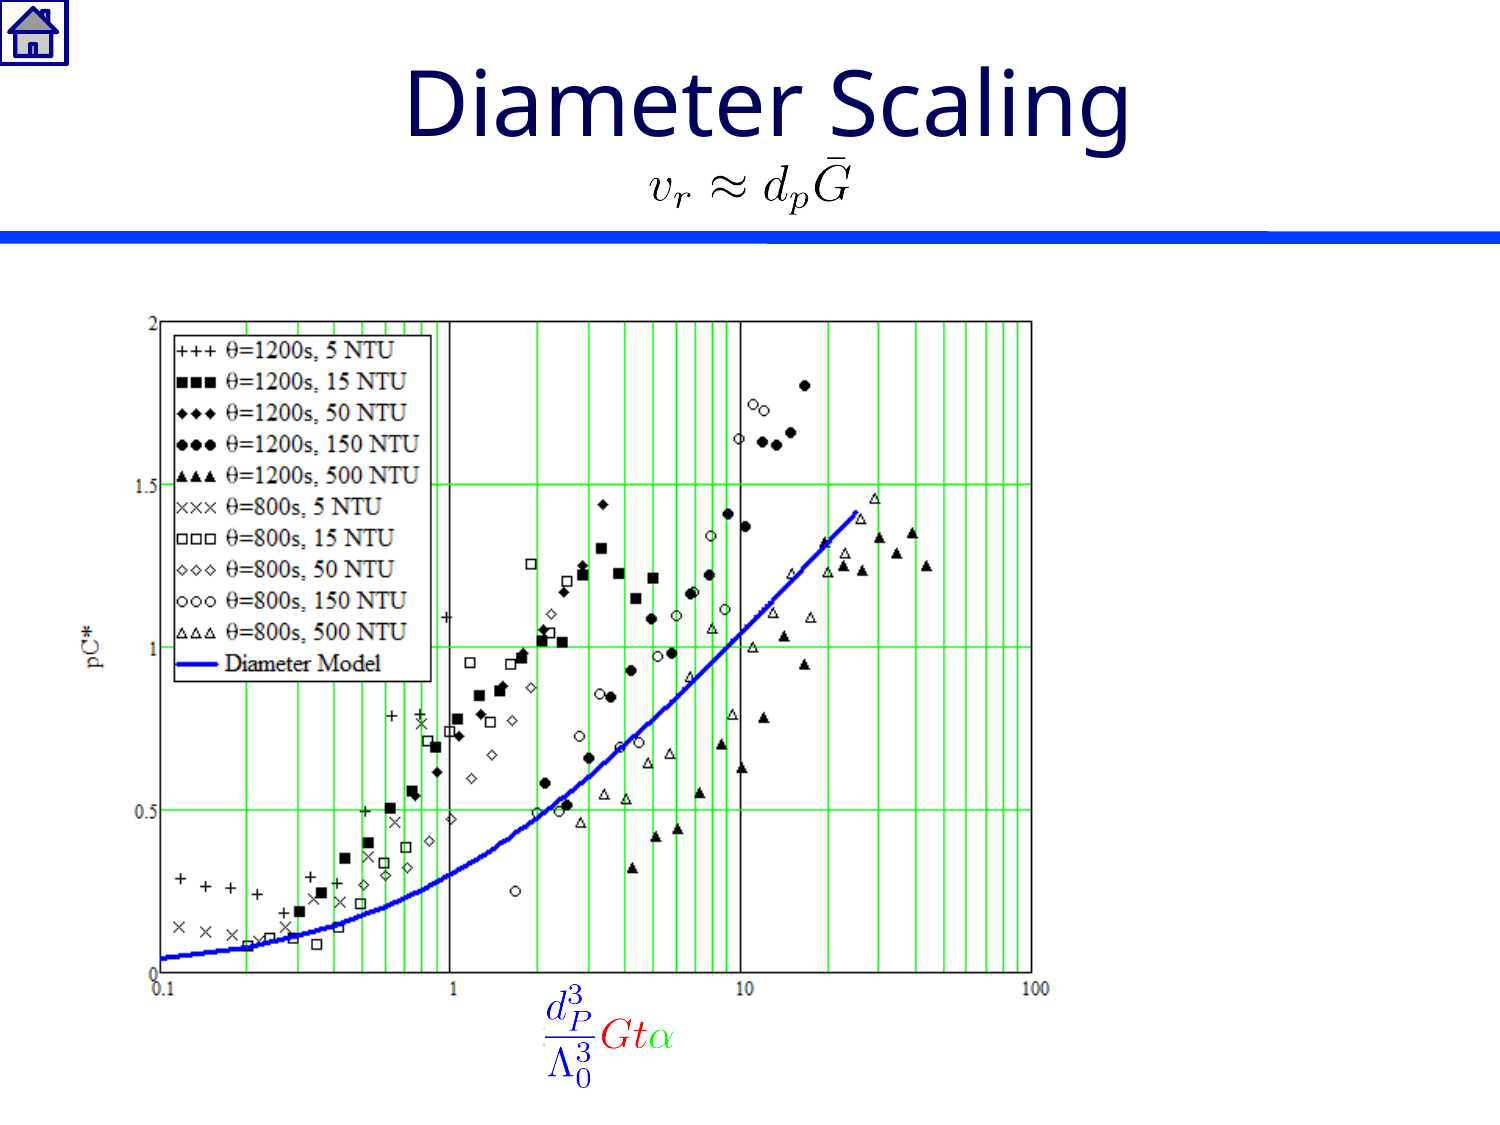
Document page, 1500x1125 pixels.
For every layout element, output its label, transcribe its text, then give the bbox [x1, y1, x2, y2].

picture [55, 285, 1067, 1088]
title Diameter Scaling [75, 37, 1463, 225]
picture [649, 157, 851, 216]
